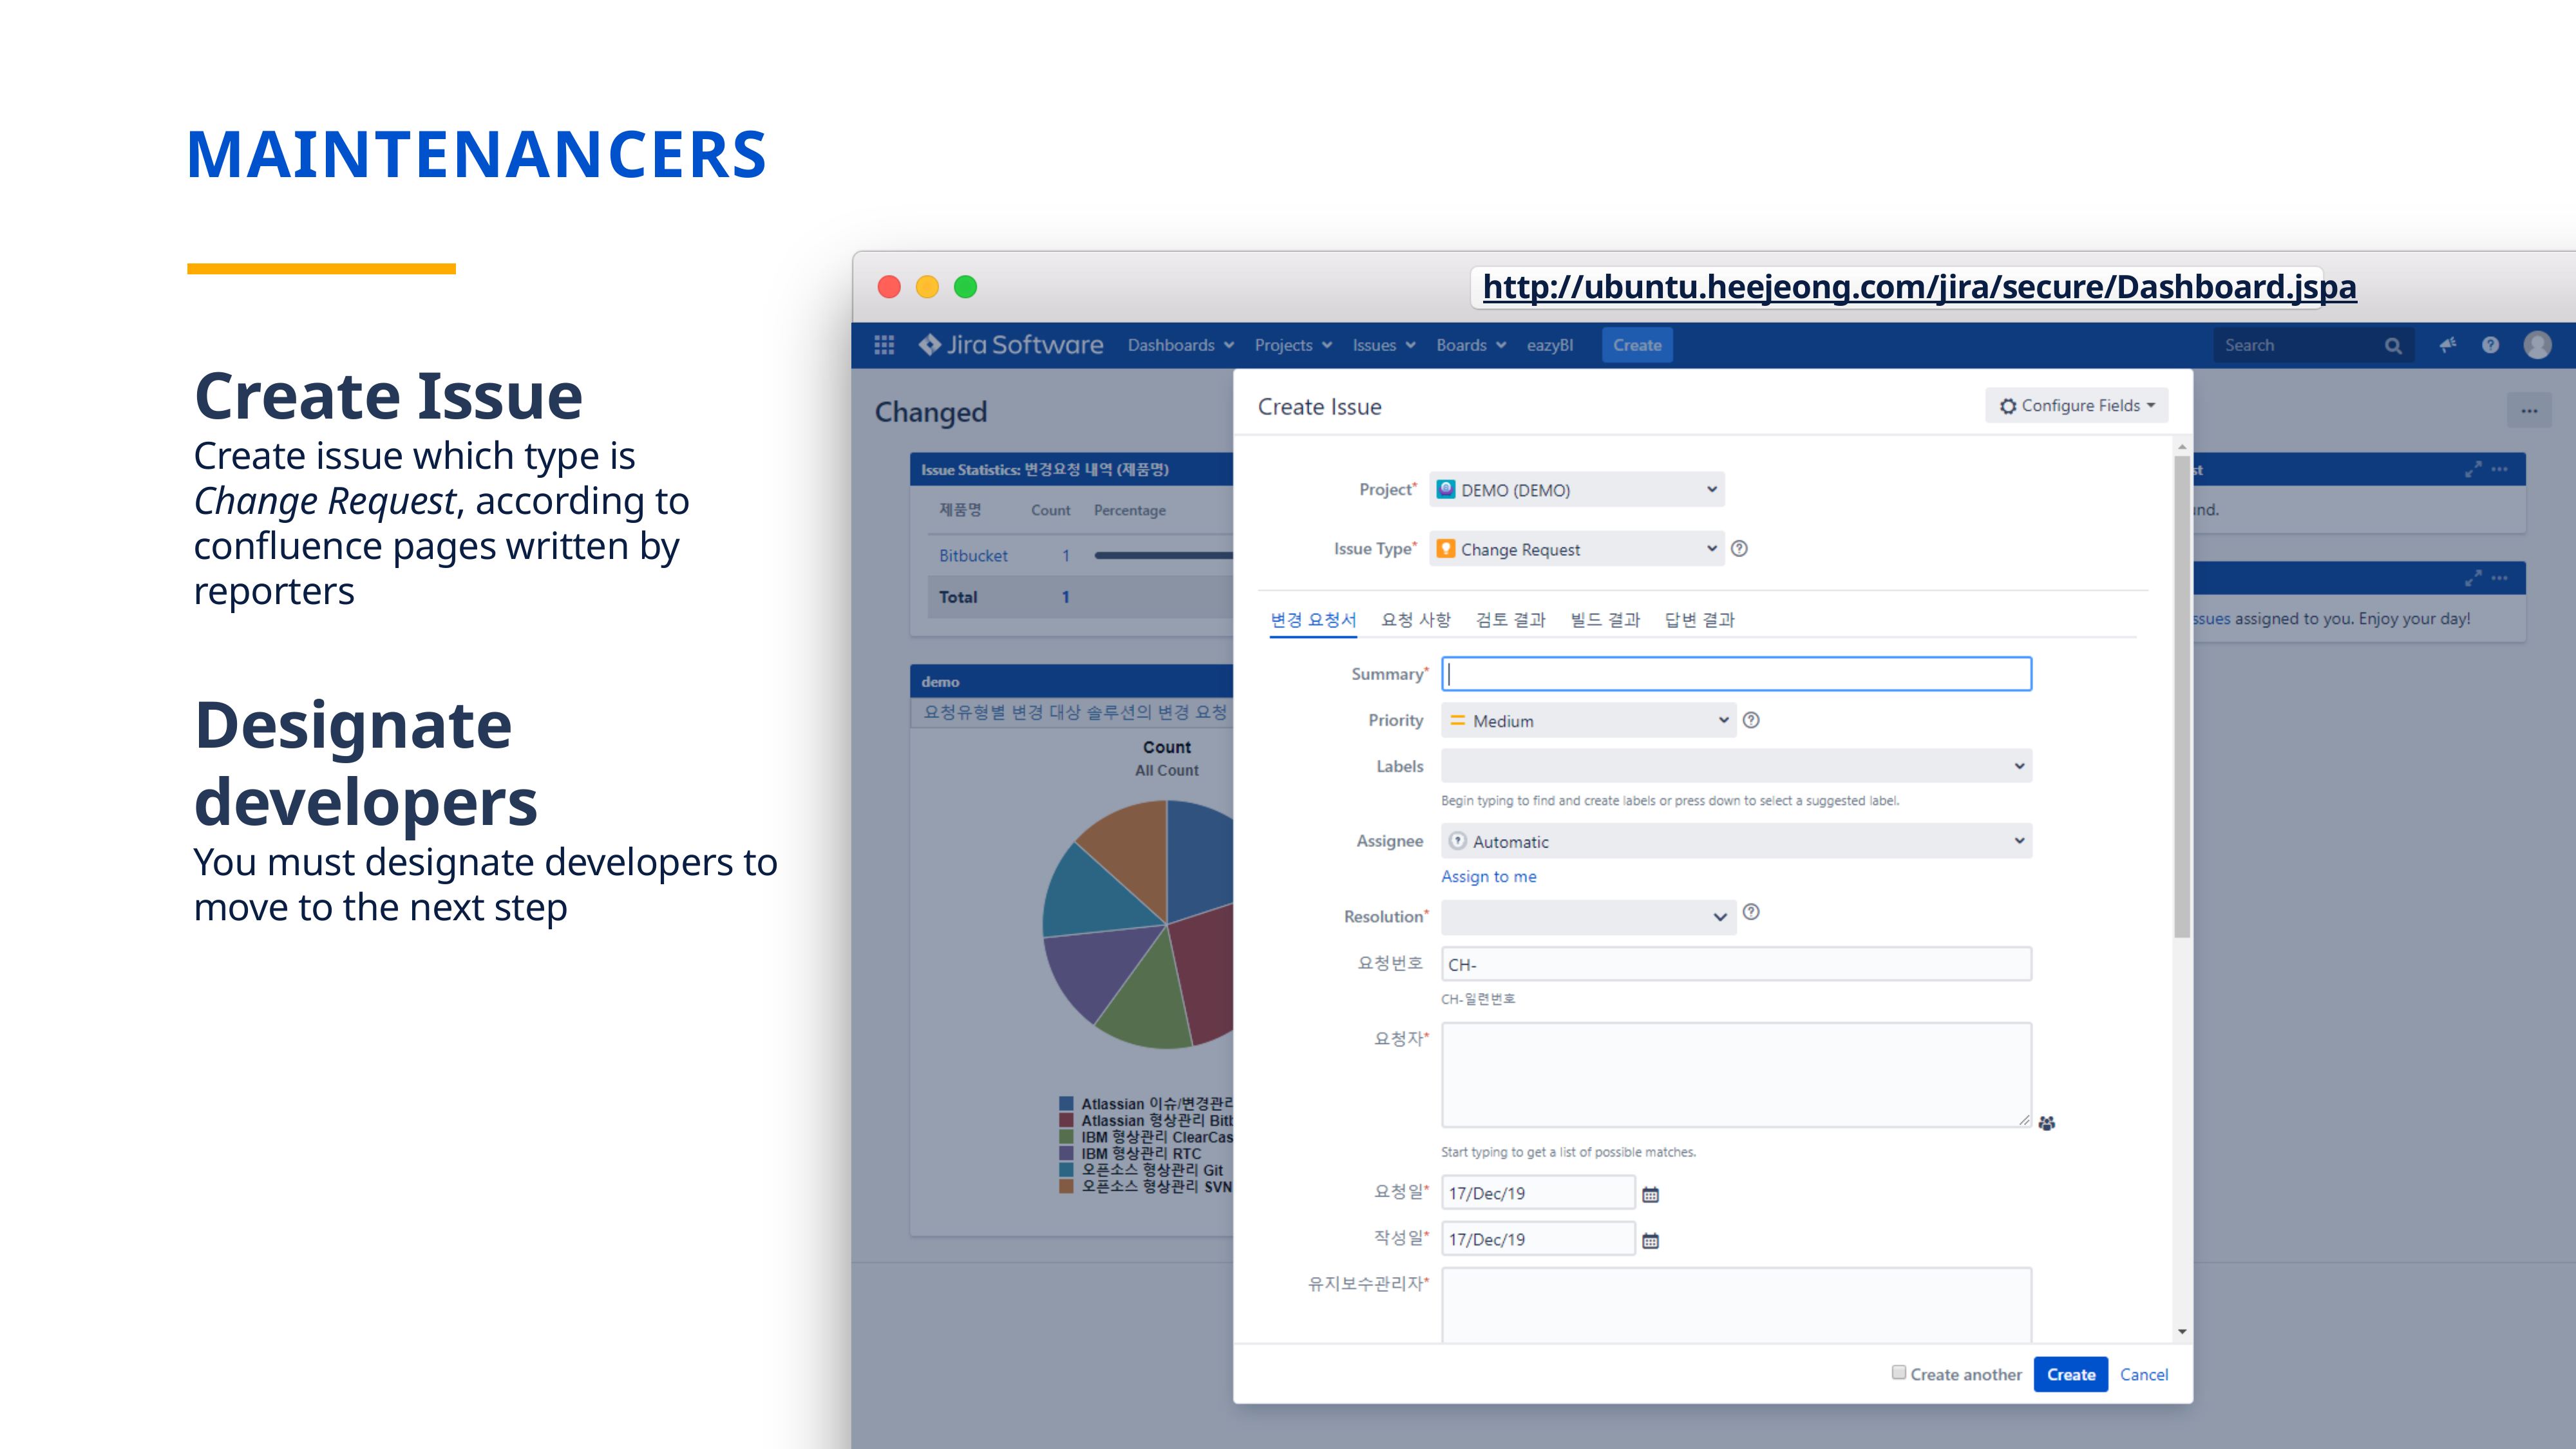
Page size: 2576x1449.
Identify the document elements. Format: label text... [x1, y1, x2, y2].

list Create Issue Create issue which type is Change Request, according to confluence pages written by reporters [187, 348, 725, 575]
picture [746, 191, 2576, 1449]
list Maintenancers [179, 107, 2380, 197]
list Designate developers You must designate developers to move to the next step [187, 677, 789, 858]
text_box http://ubuntu.heejeong.com/jira/secure/Dashboard.jspa [1477, 261, 2546, 316]
